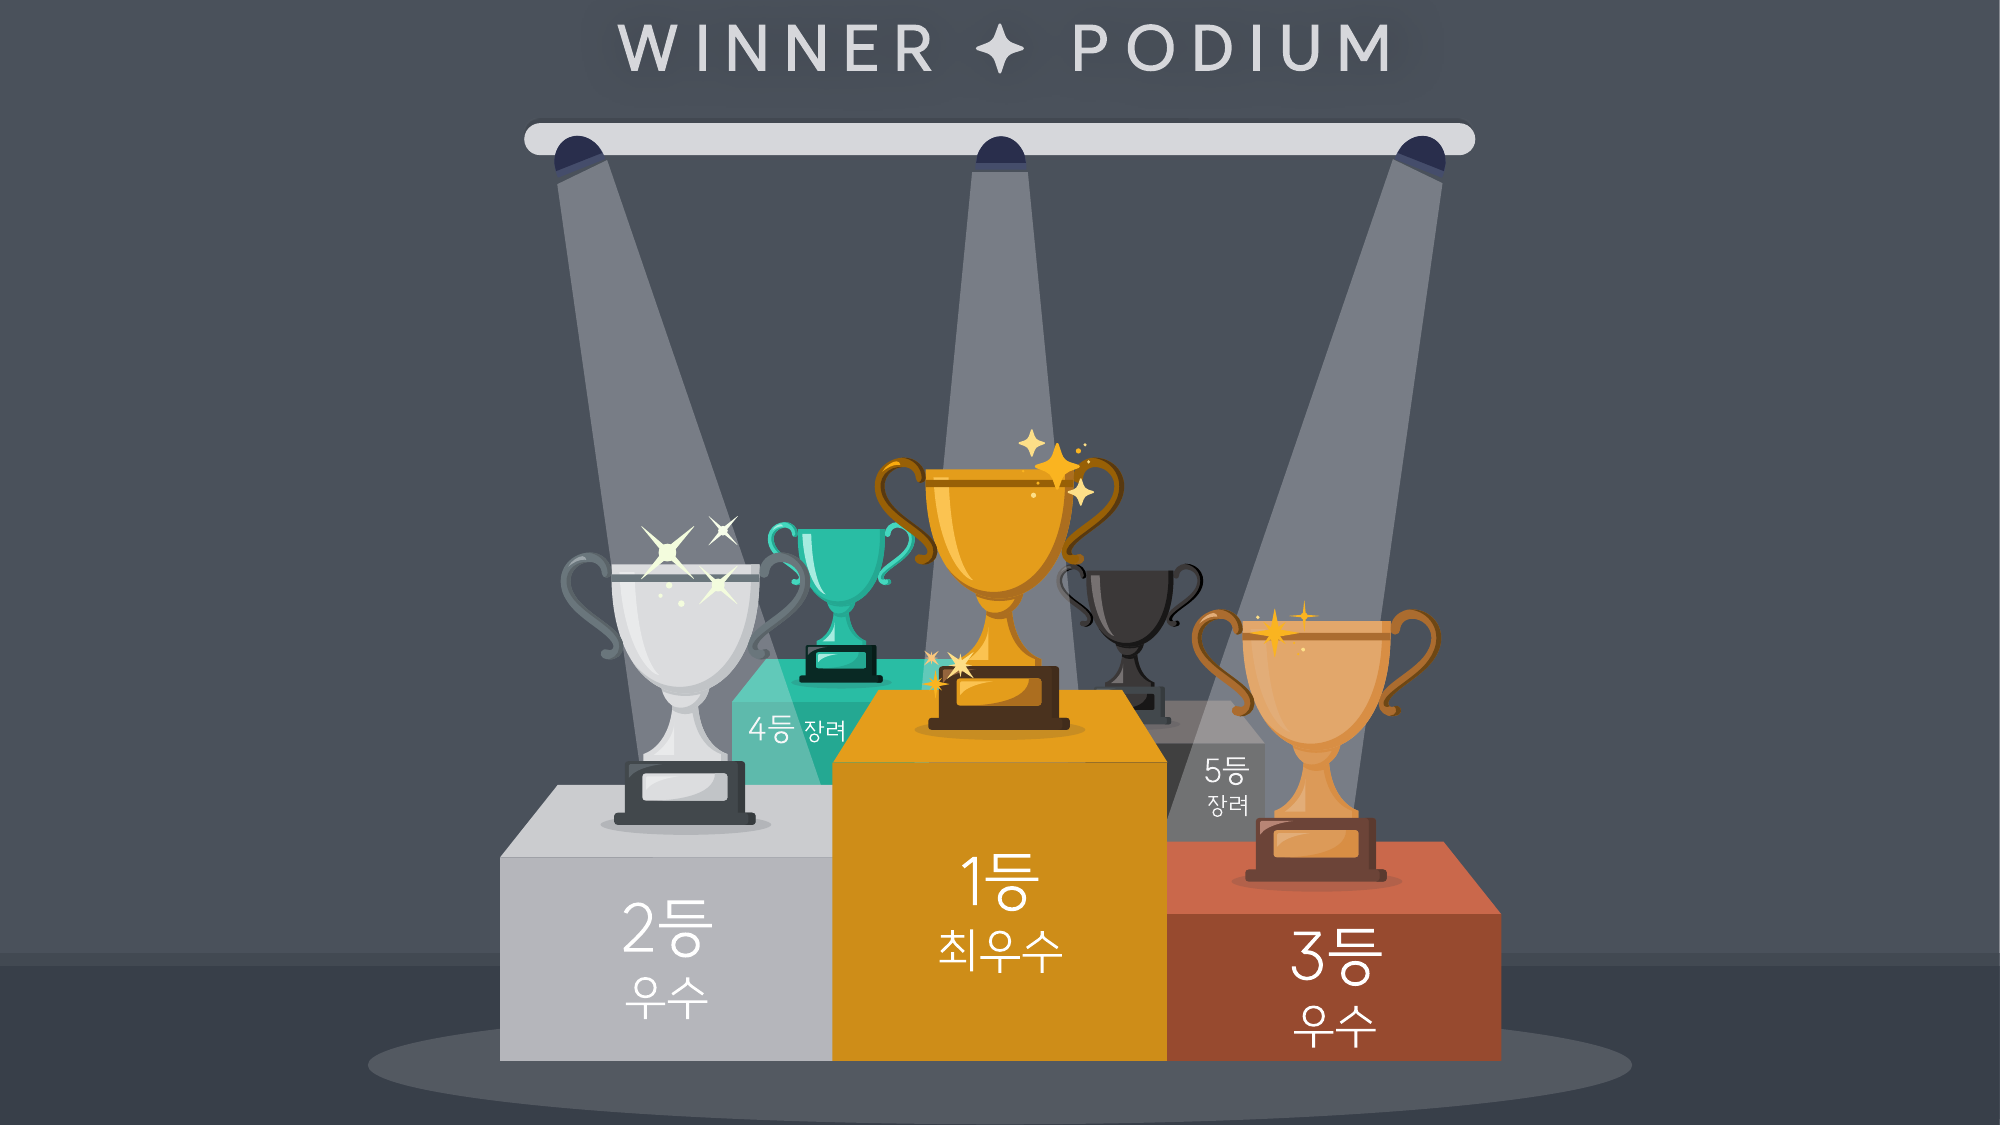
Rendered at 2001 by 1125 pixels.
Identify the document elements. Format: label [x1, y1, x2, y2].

text_box [832, 456, 1168, 1062]
text_box [1168, 608, 1502, 1061]
text_box [921, 650, 974, 699]
text_box [641, 515, 739, 607]
text_box [549, 136, 1450, 608]
text_box [499, 551, 832, 1061]
text_box [0, 0, 2000, 1125]
text_box [1249, 600, 1320, 658]
text_box [1018, 429, 1095, 506]
